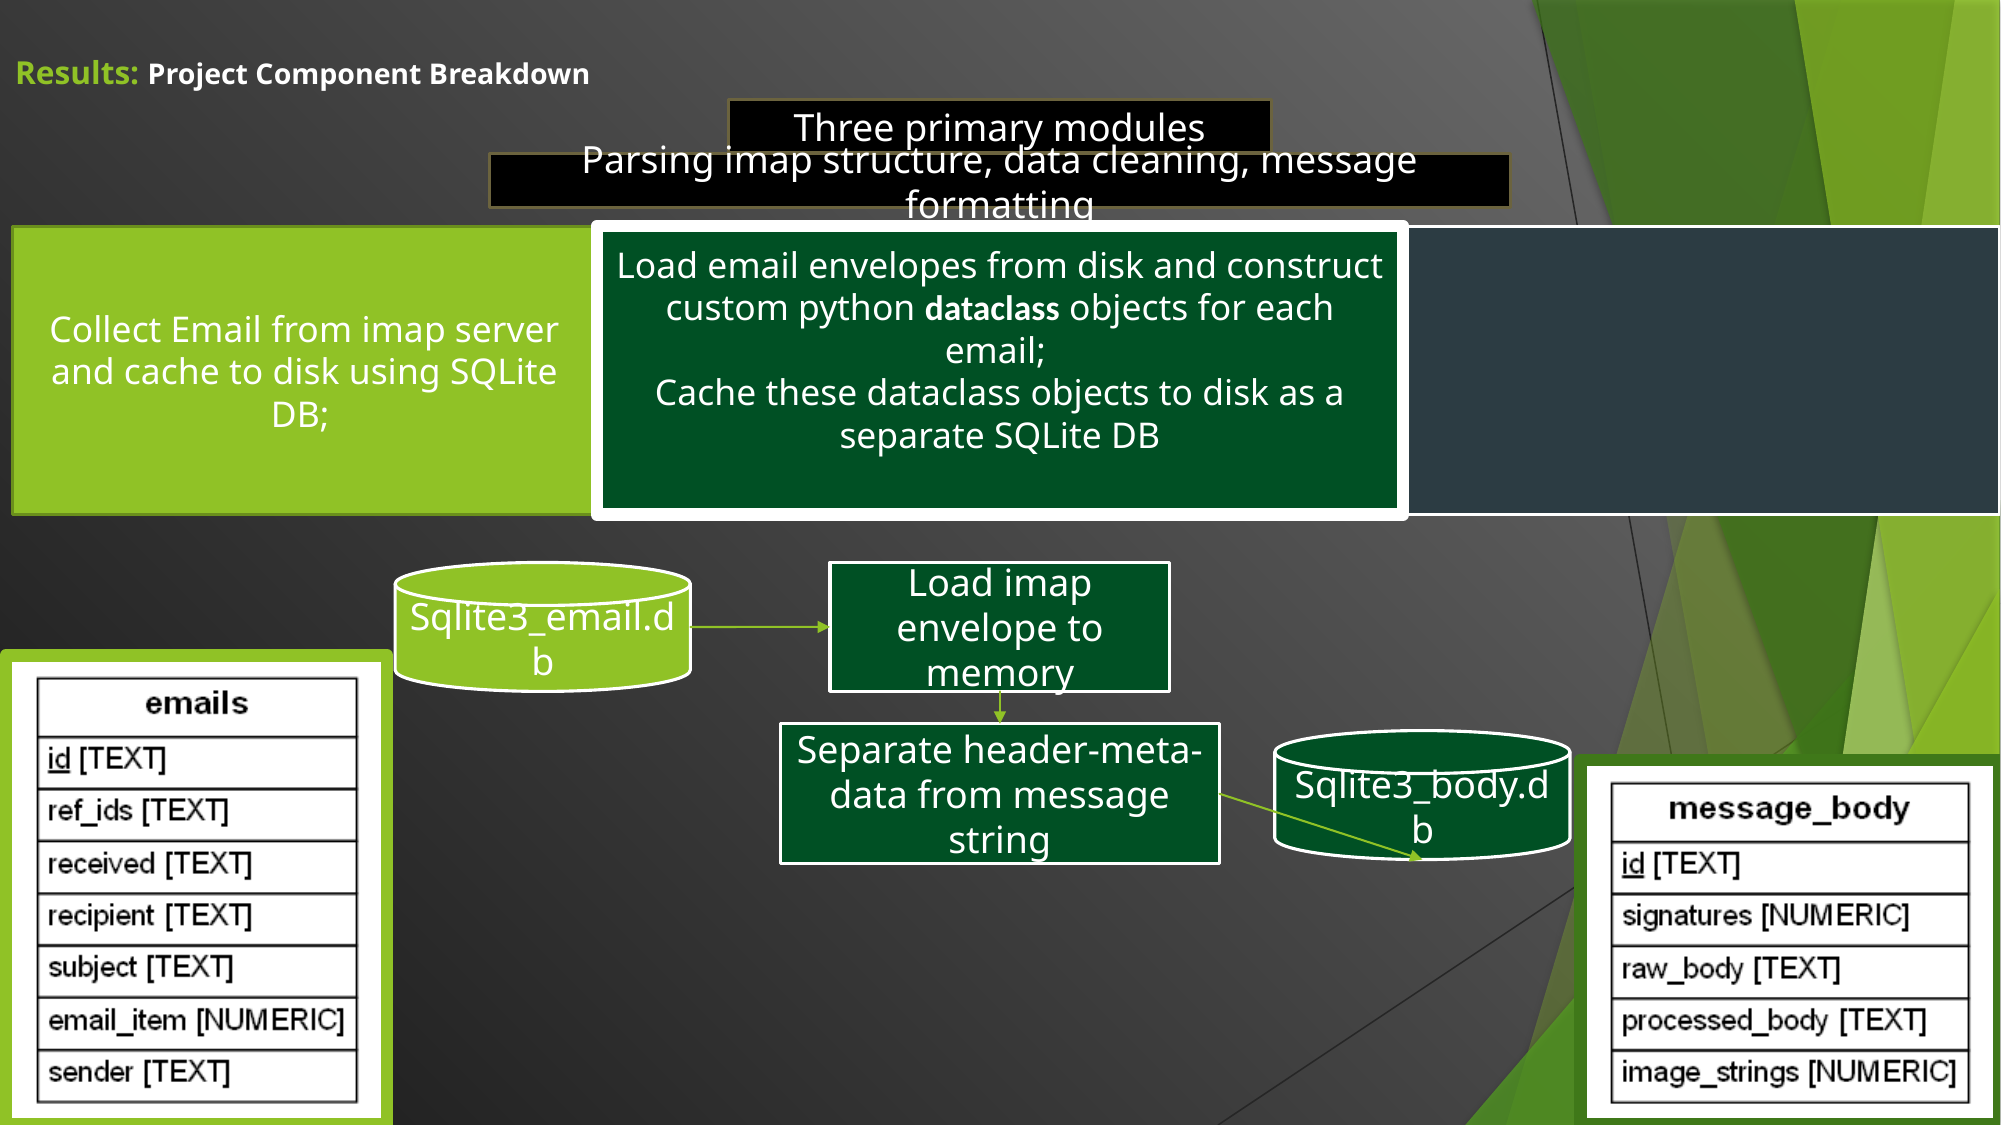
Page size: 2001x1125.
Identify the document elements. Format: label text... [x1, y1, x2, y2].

text_box Separate header-meta-data from message string [779, 722, 1221, 865]
text_box Load message bodies from disk and apply lemmatization/stop-word filtration before producing statistical word count data; Cache lemma and statistical data to disk in another new SQLite DB. [1405, 225, 2000, 516]
text_box Three primary modules [727, 98, 1273, 152]
text_box Sqlite3_body.db [1273, 729, 1572, 862]
text_box Collect Email from imap server and cache to disk using SQLite DB; [11, 225, 595, 516]
text_box Results: Project Component Breakdown [0, 45, 683, 100]
text_box Load email envelopes from disk and construct custom python dataclass objects for each email; Cache these dataclass objects to disk as a separate SQLite DB [595, 225, 1405, 516]
text_box Sqlite3_email.db [393, 560, 692, 693]
picture [1586, 765, 1994, 1119]
picture [11, 661, 382, 1119]
text_box Load imap envelope to memory [828, 561, 1171, 693]
text_box Parsing imap structure, data cleaning, message formatting [488, 152, 1512, 209]
